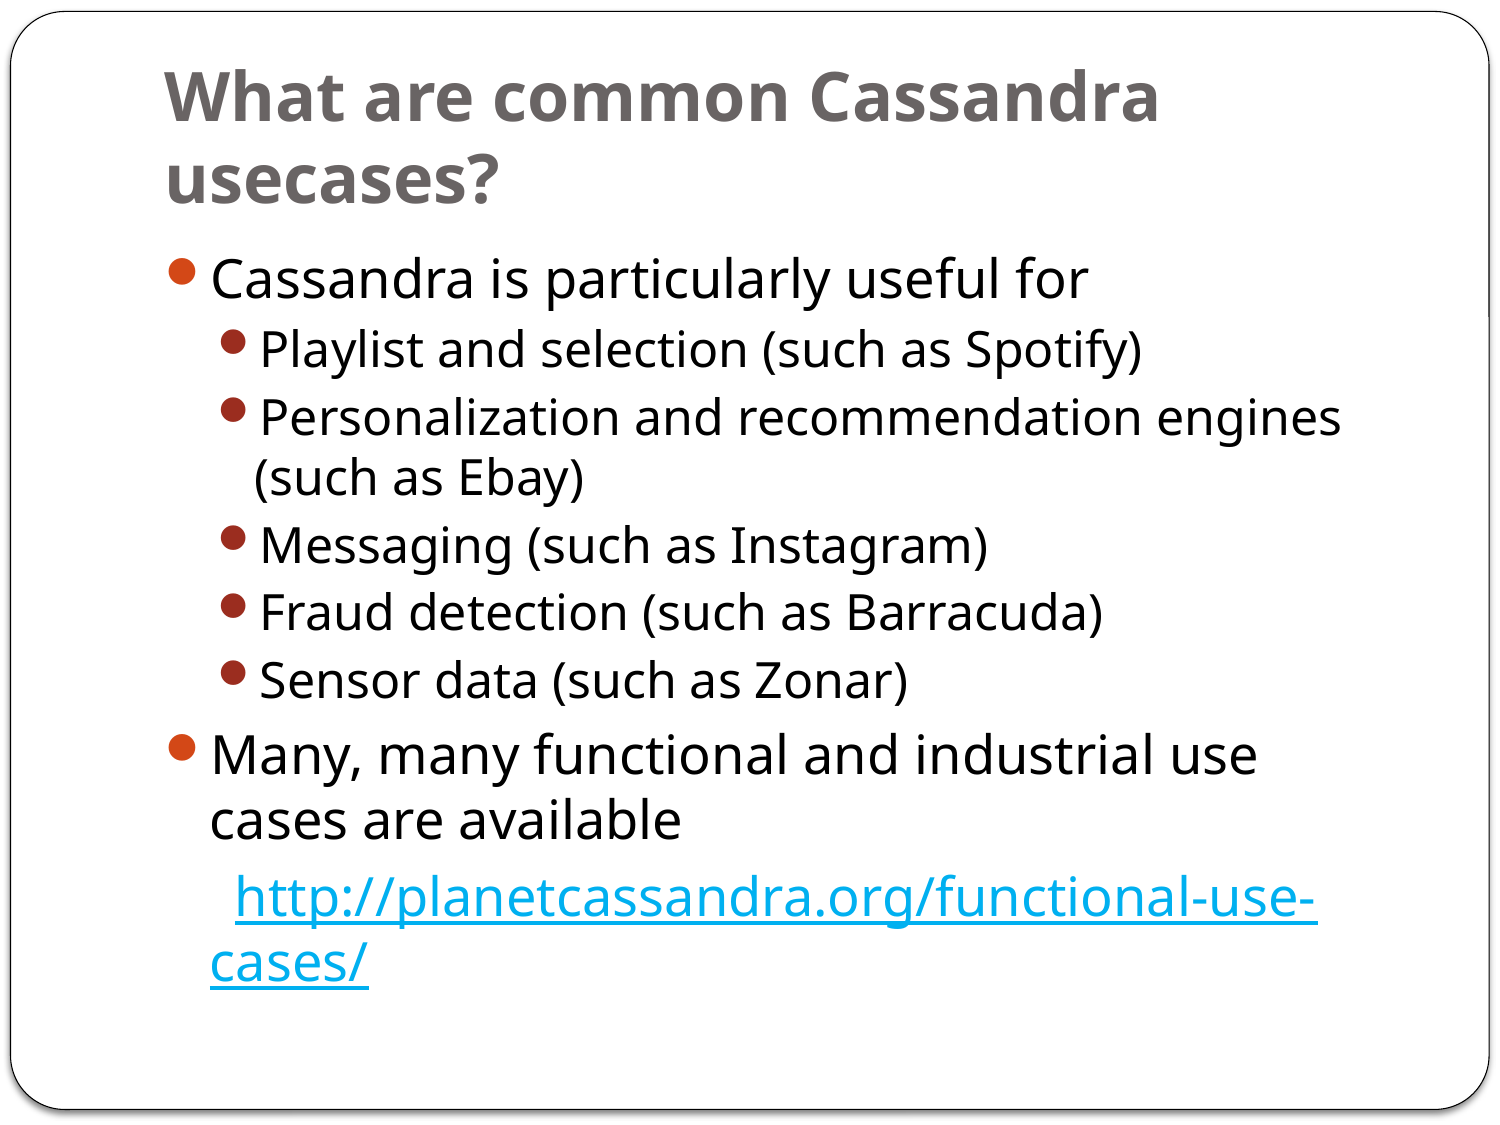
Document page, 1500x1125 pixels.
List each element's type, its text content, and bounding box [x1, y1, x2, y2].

title What are common Cassandra usecases? [150, 45, 1425, 233]
list Cassandra is particularly useful for Playlist and selection (such as Spotify) Personalization and recommendation engines (such as Ebay) Messaging (such as Instagram) Fraud detection (such as Barracuda) Sensor data (such as Zonar) Many, many functional and industrial use cases are available http://planetcassandra.org/functional-use-cases/ [150, 237, 1425, 988]
